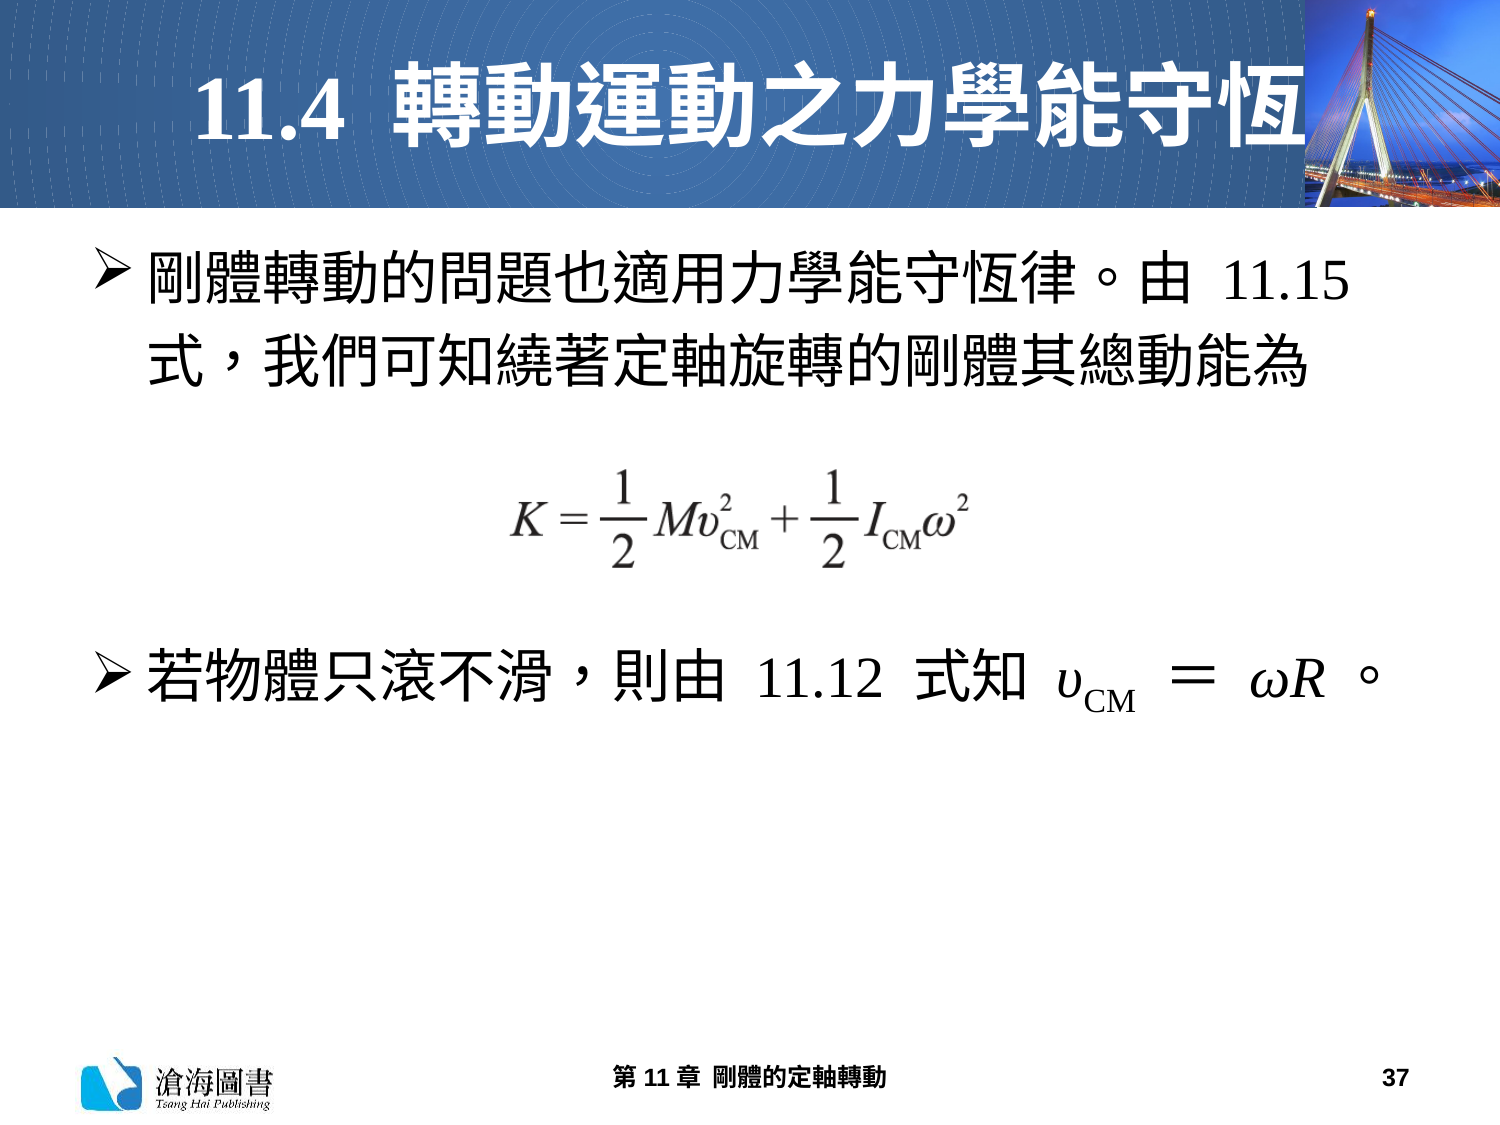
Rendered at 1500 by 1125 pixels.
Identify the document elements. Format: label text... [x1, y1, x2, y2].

picture [497, 455, 988, 582]
footer 第11章 剛體的定軸轉動 [512, 1046, 988, 1107]
list 剛體轉動的問題也適用力學能守恆律。由 11.15 式，我們可知繞著定軸旋轉的剛體其總動能為 若物體只滾不滑，則由 11.12 式知 υCM ＝ ωR。 [75, 219, 1425, 1043]
picture [75, 1049, 274, 1118]
title 11.4 轉動運動之力學能守恆 [75, 21, 1425, 185]
slide_number 37 [1074, 1046, 1425, 1107]
picture [1305, 0, 1500, 207]
